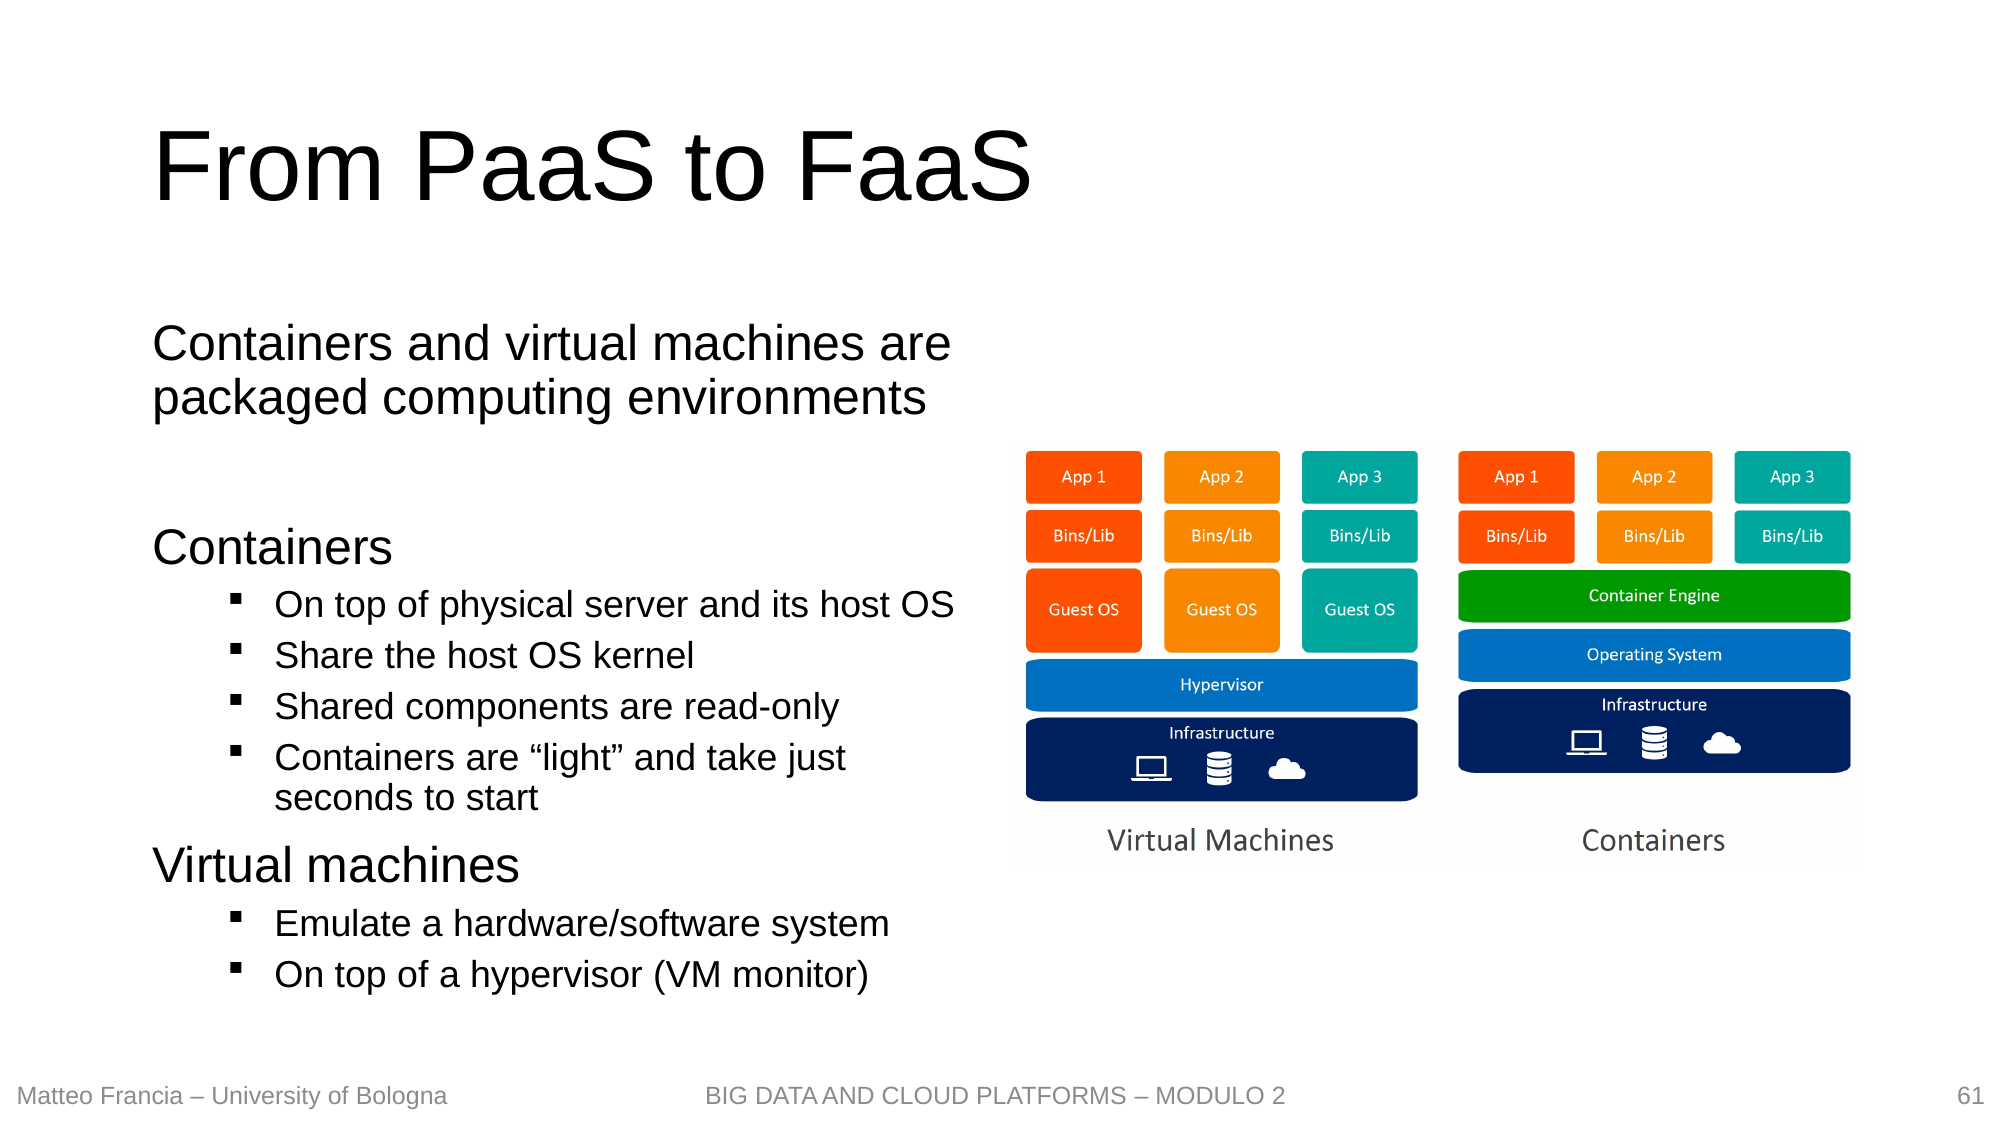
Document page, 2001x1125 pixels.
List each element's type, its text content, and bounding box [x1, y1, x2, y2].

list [1012, 441, 1863, 872]
list Containers and virtual machines are packaged computing environments Containers On top of physical server and its host OS Share the host OS kernel Shared components are read-only Containers are “light” and take just seconds to start Virtual machines Emulate a hardware/software system On top of a hypervisor (VM monitor) [137, 299, 988, 1014]
footer Matteo Francia – University of Bologna [0, 1065, 466, 1125]
slide_number 61 [1550, 1065, 2000, 1125]
title From PaaS to FaaS [137, 59, 1863, 278]
